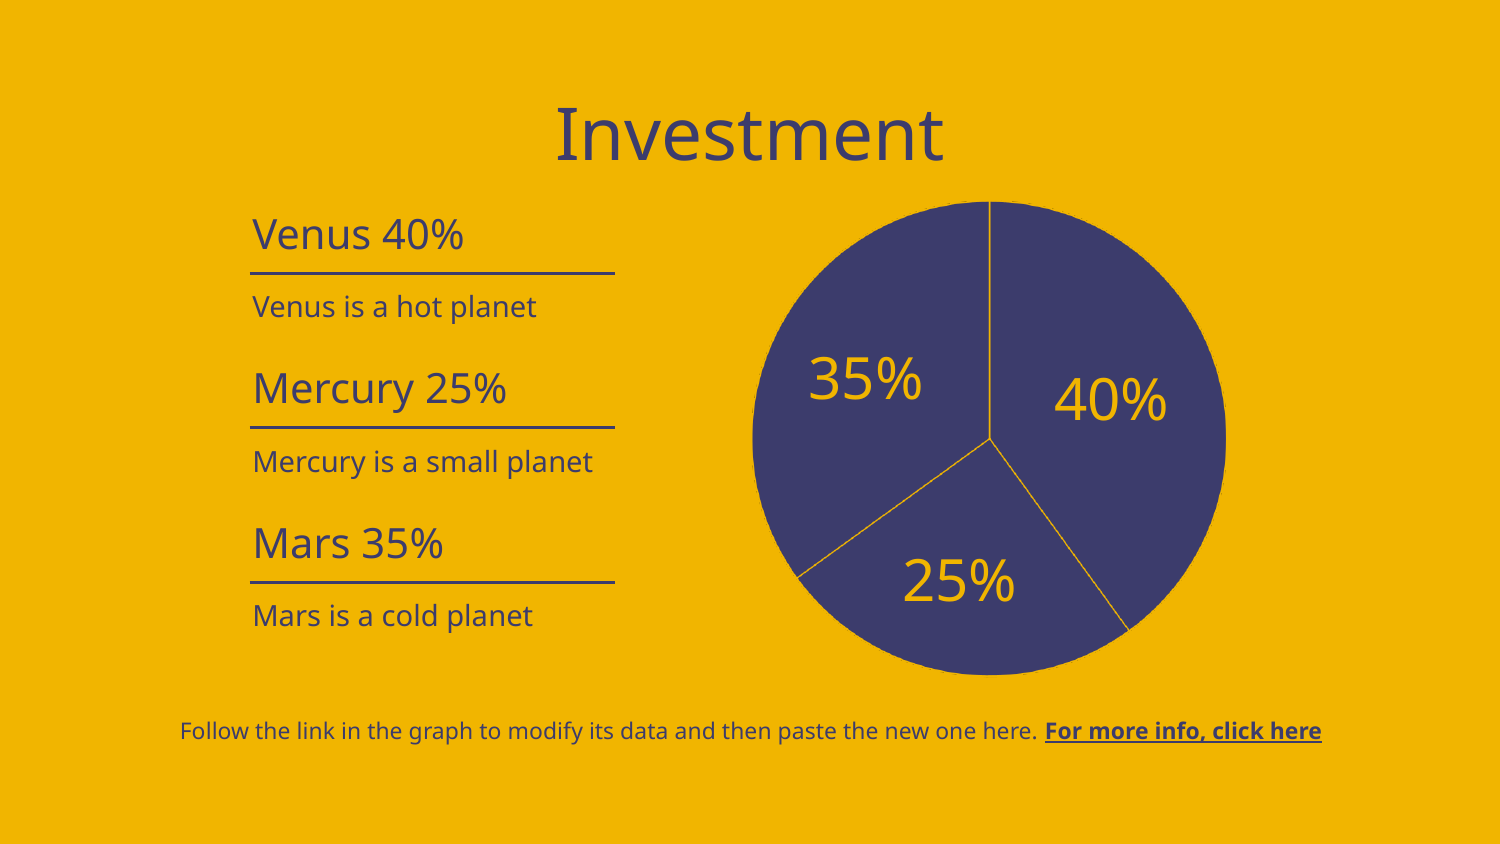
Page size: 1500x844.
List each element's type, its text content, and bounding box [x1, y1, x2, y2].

picture [715, 174, 1263, 702]
title Investment [118, 72, 1382, 167]
text_box Venus is a hot planet [237, 273, 645, 340]
text_box Follow the link in the graph to modify its data and then paste the new one here. For more info, click here [119, 701, 1383, 754]
text_box Mars is a cold planet [237, 582, 646, 658]
text_box Mars 35% [237, 495, 646, 582]
text_box Venus 40% [237, 186, 645, 273]
text_box Mercury 25% [237, 340, 646, 428]
text_box Mercury is a small planet [237, 428, 646, 495]
